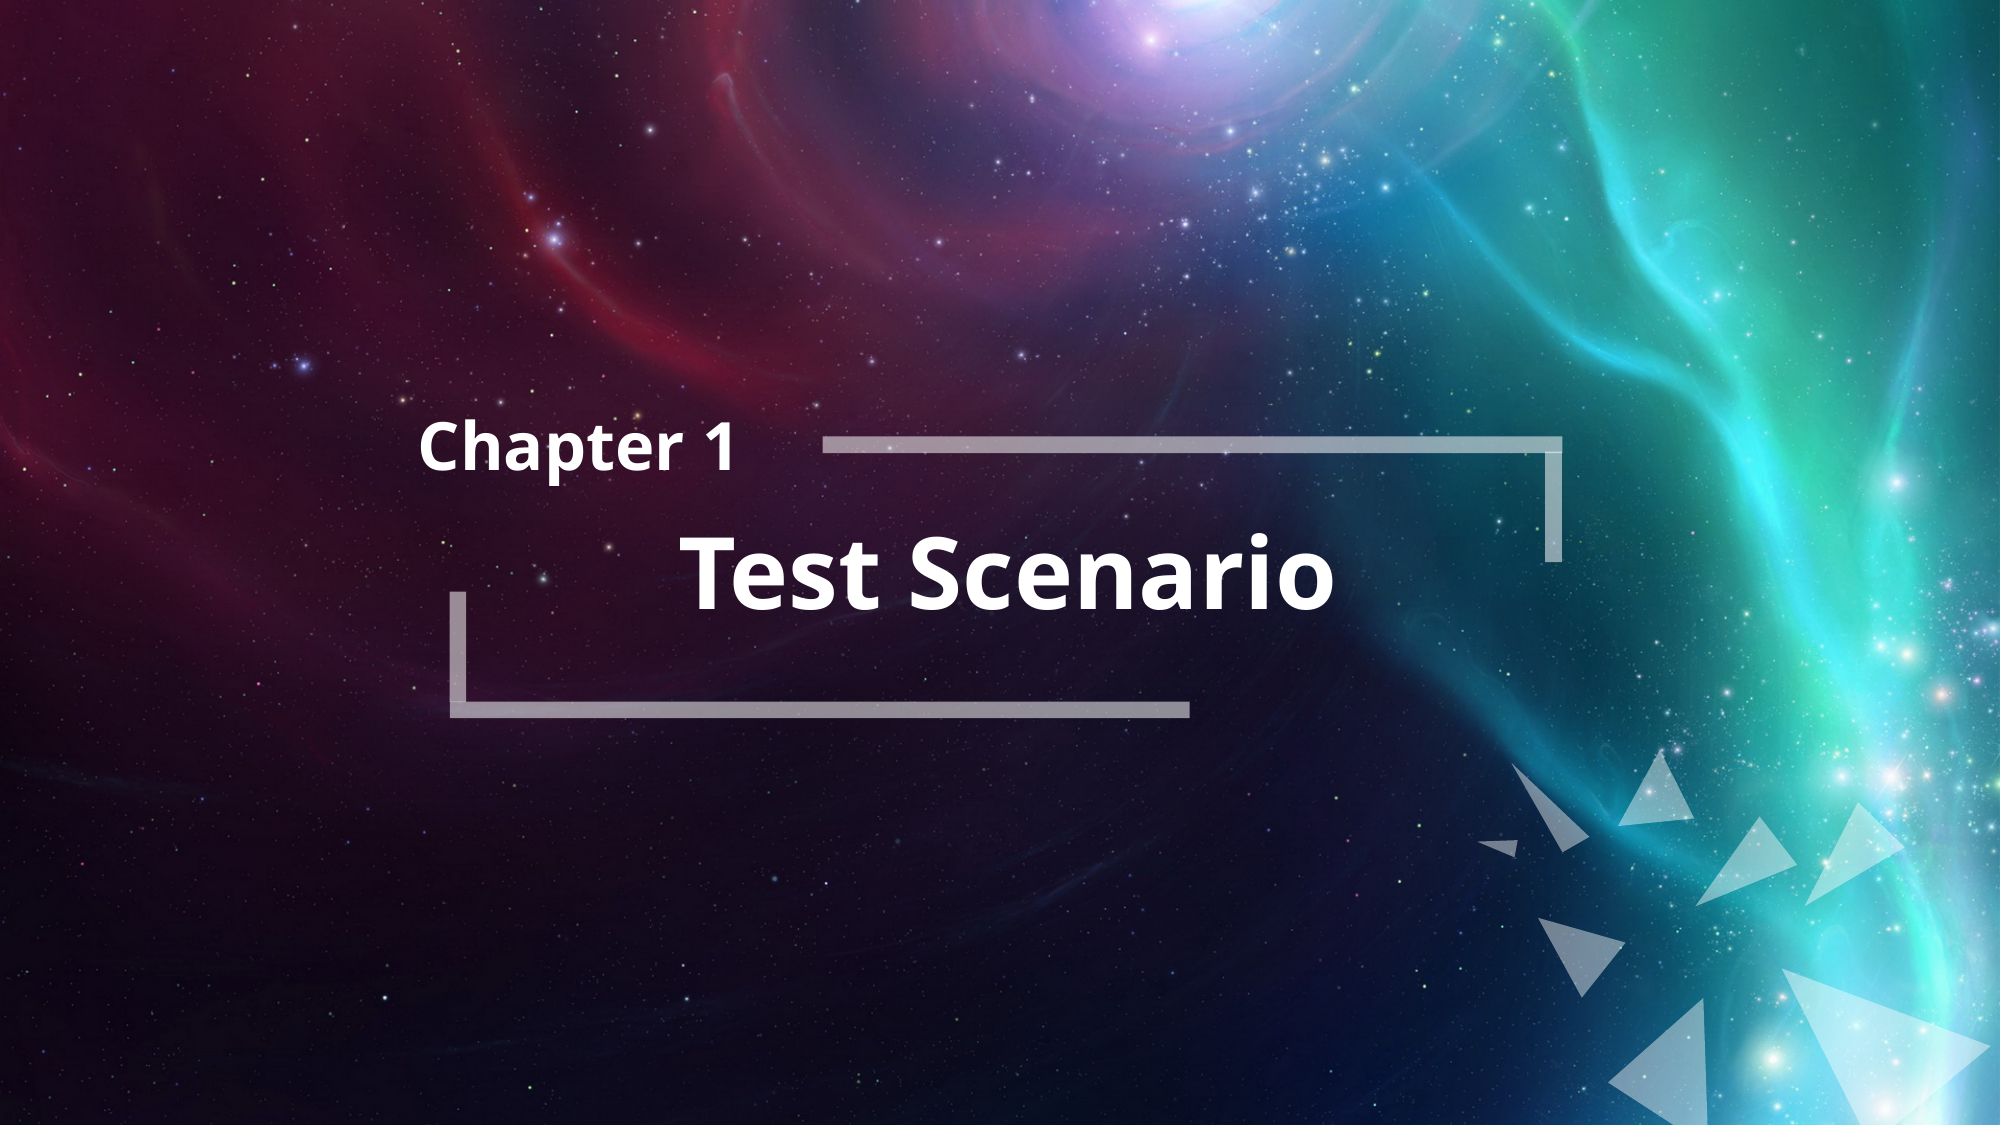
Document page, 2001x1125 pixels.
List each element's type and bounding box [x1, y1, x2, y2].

text_box [402, 396, 1563, 710]
text_box [1476, 748, 1948, 1125]
picture [0, 0, 2000, 1125]
